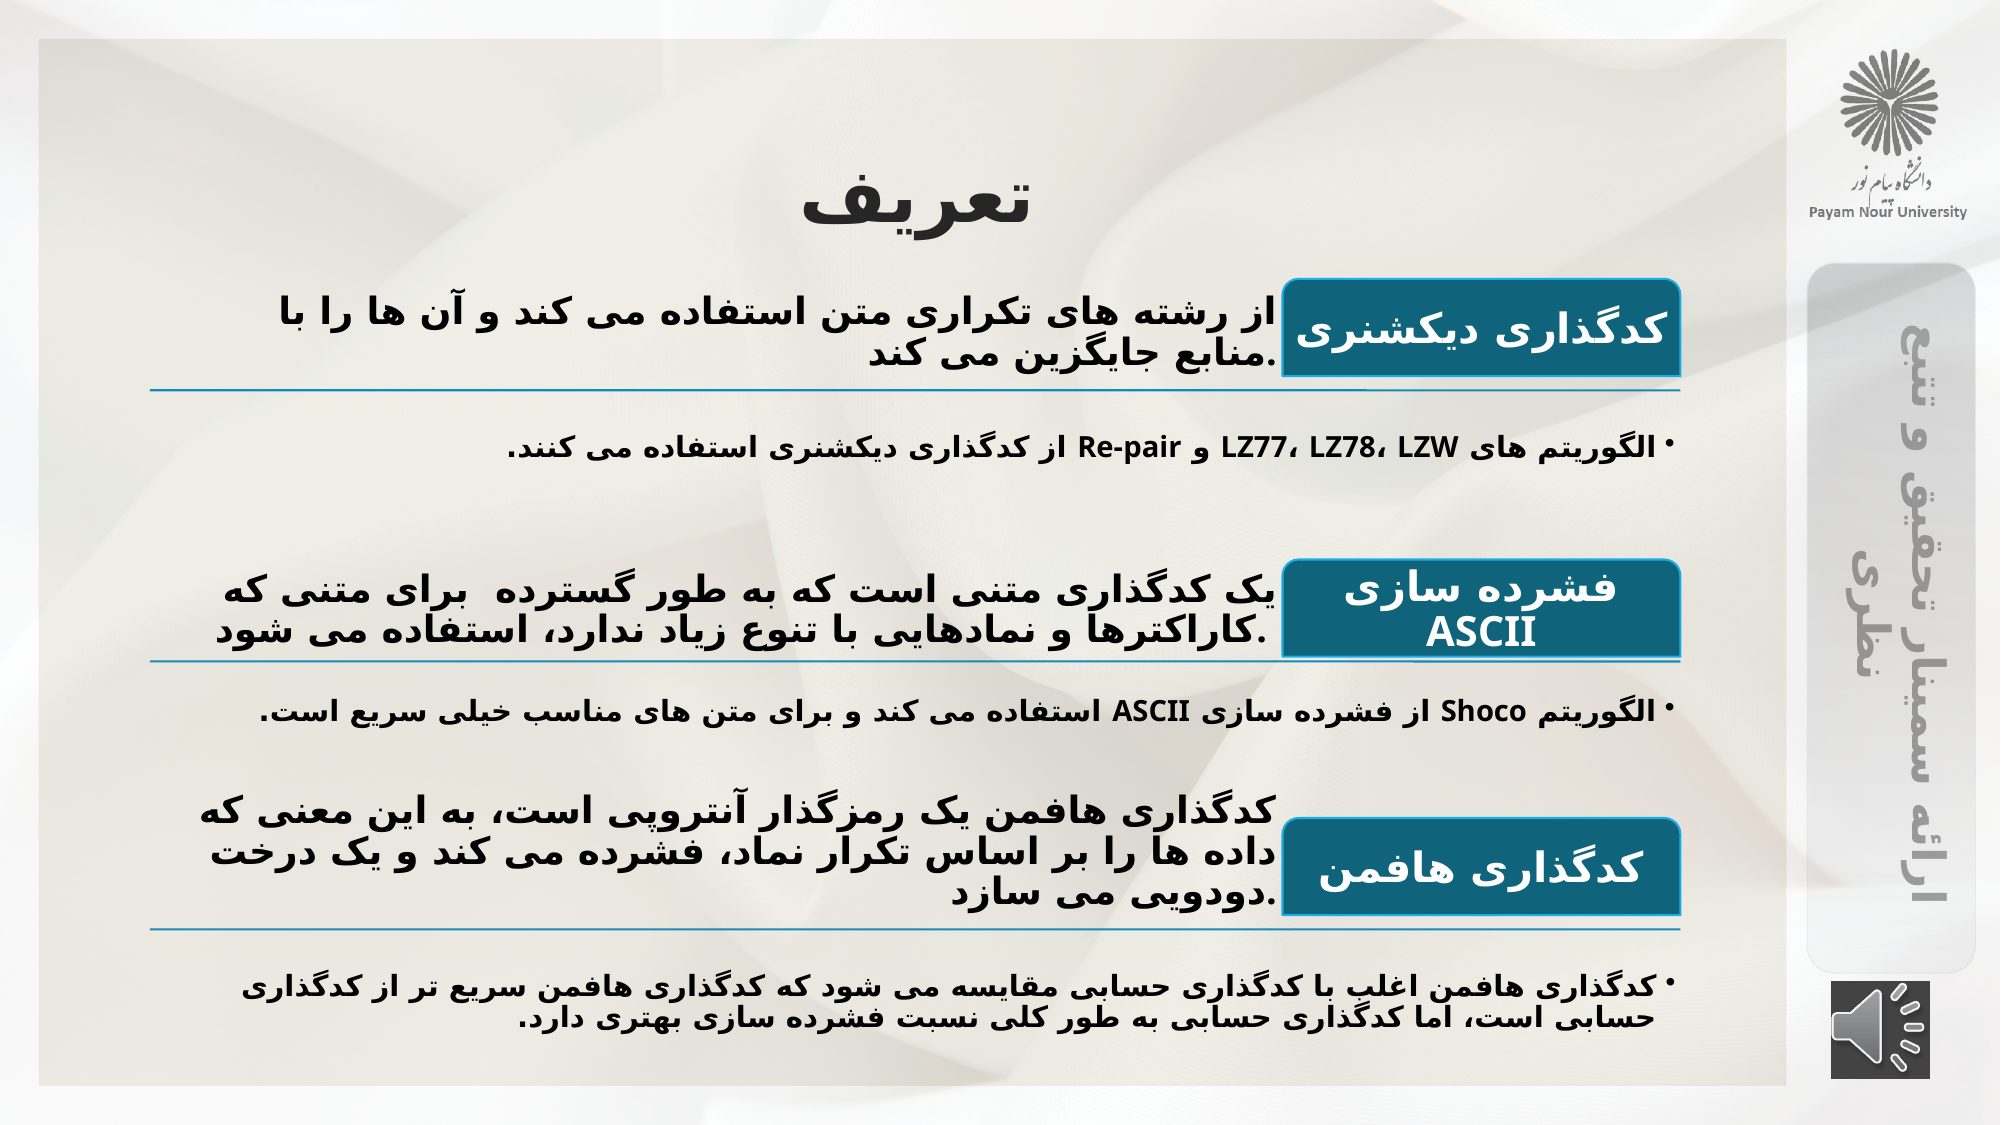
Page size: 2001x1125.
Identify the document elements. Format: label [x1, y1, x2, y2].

text_box [149, 249, 1681, 1080]
picture [0, 0, 2000, 1125]
